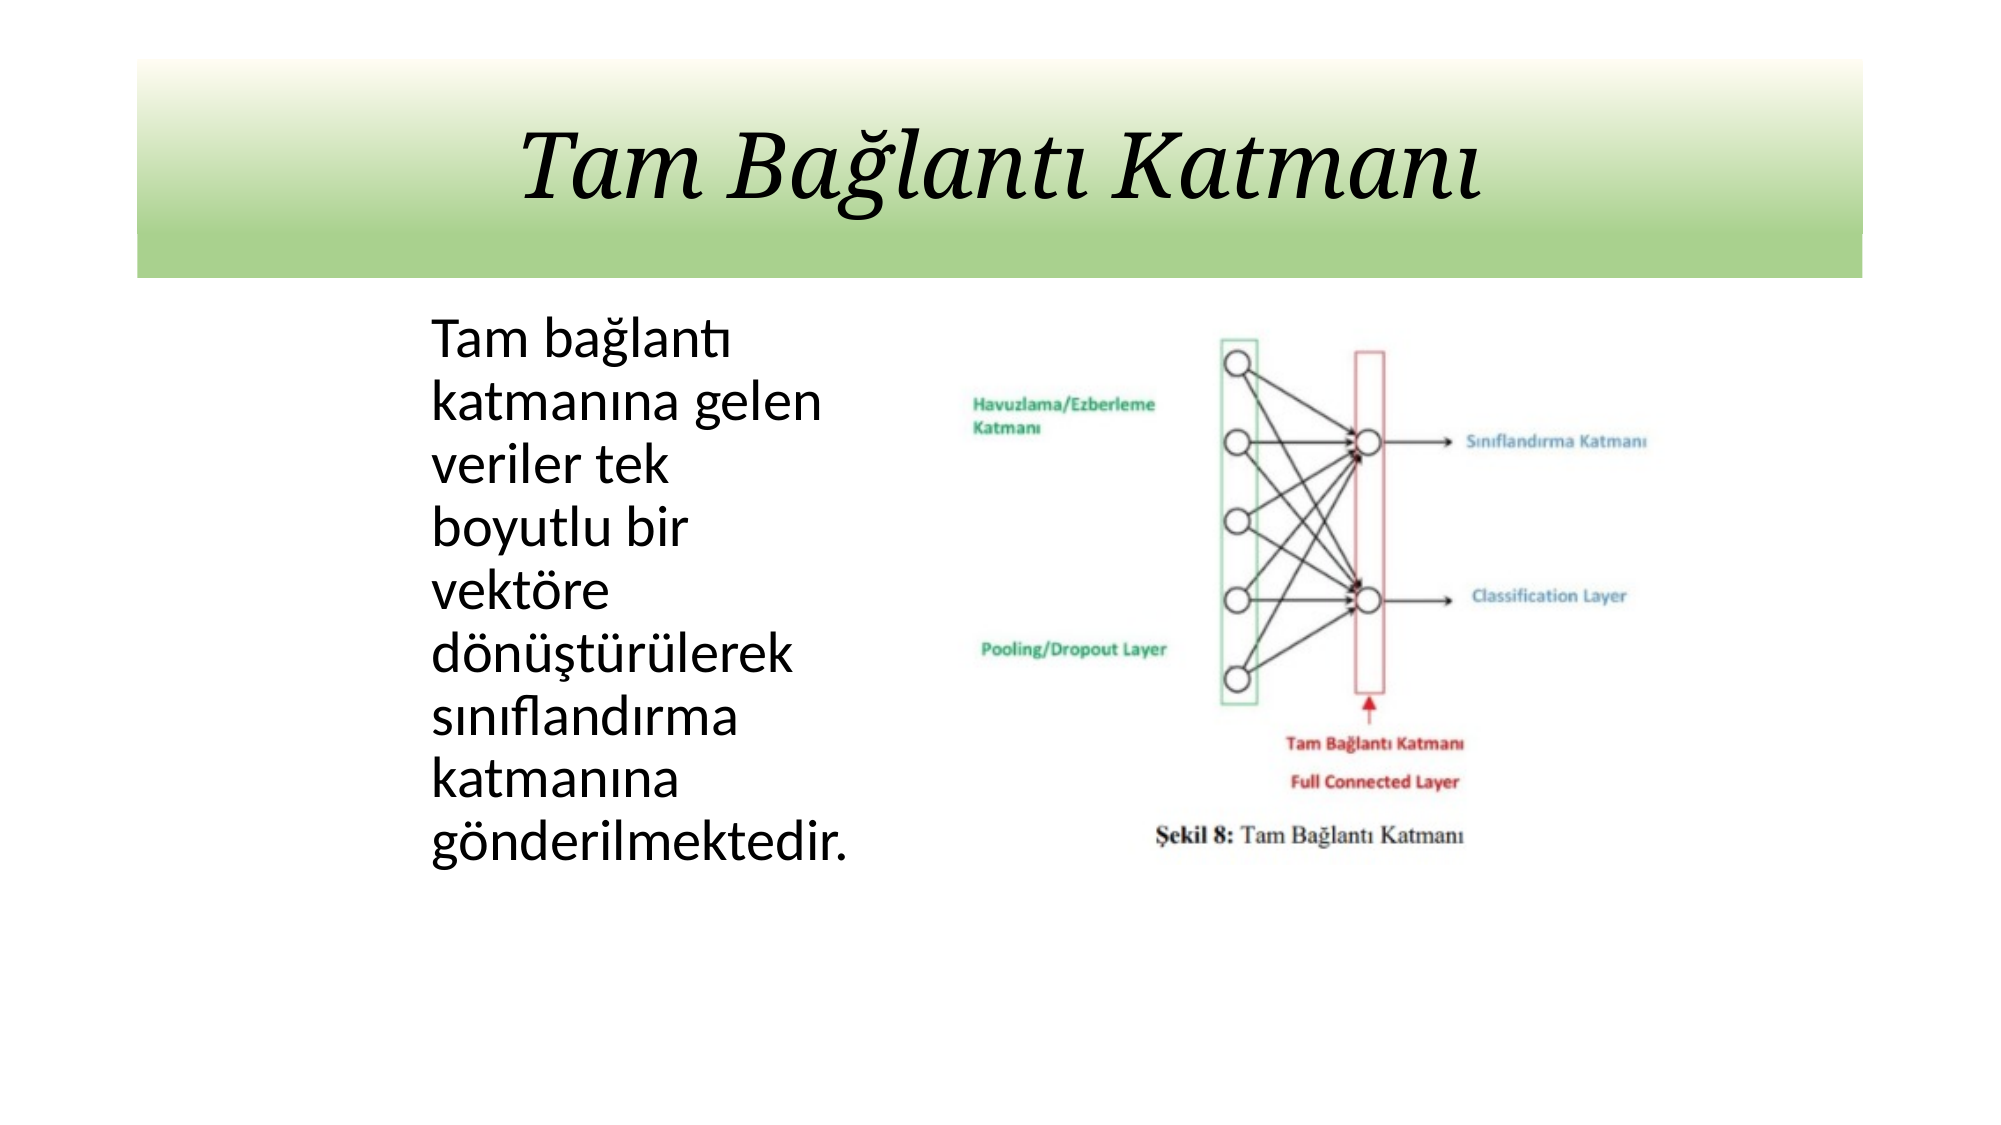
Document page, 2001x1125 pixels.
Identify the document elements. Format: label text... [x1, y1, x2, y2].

list Tam bağlantı katmanına gelen veriler tek boyutlu bir vektöre dönüştürülerek sınıflandırma katmanına gönderilmektedir. [416, 299, 875, 1014]
title Tam Bağlantı Katmanı [137, 59, 1863, 278]
picture [926, 306, 1714, 865]
